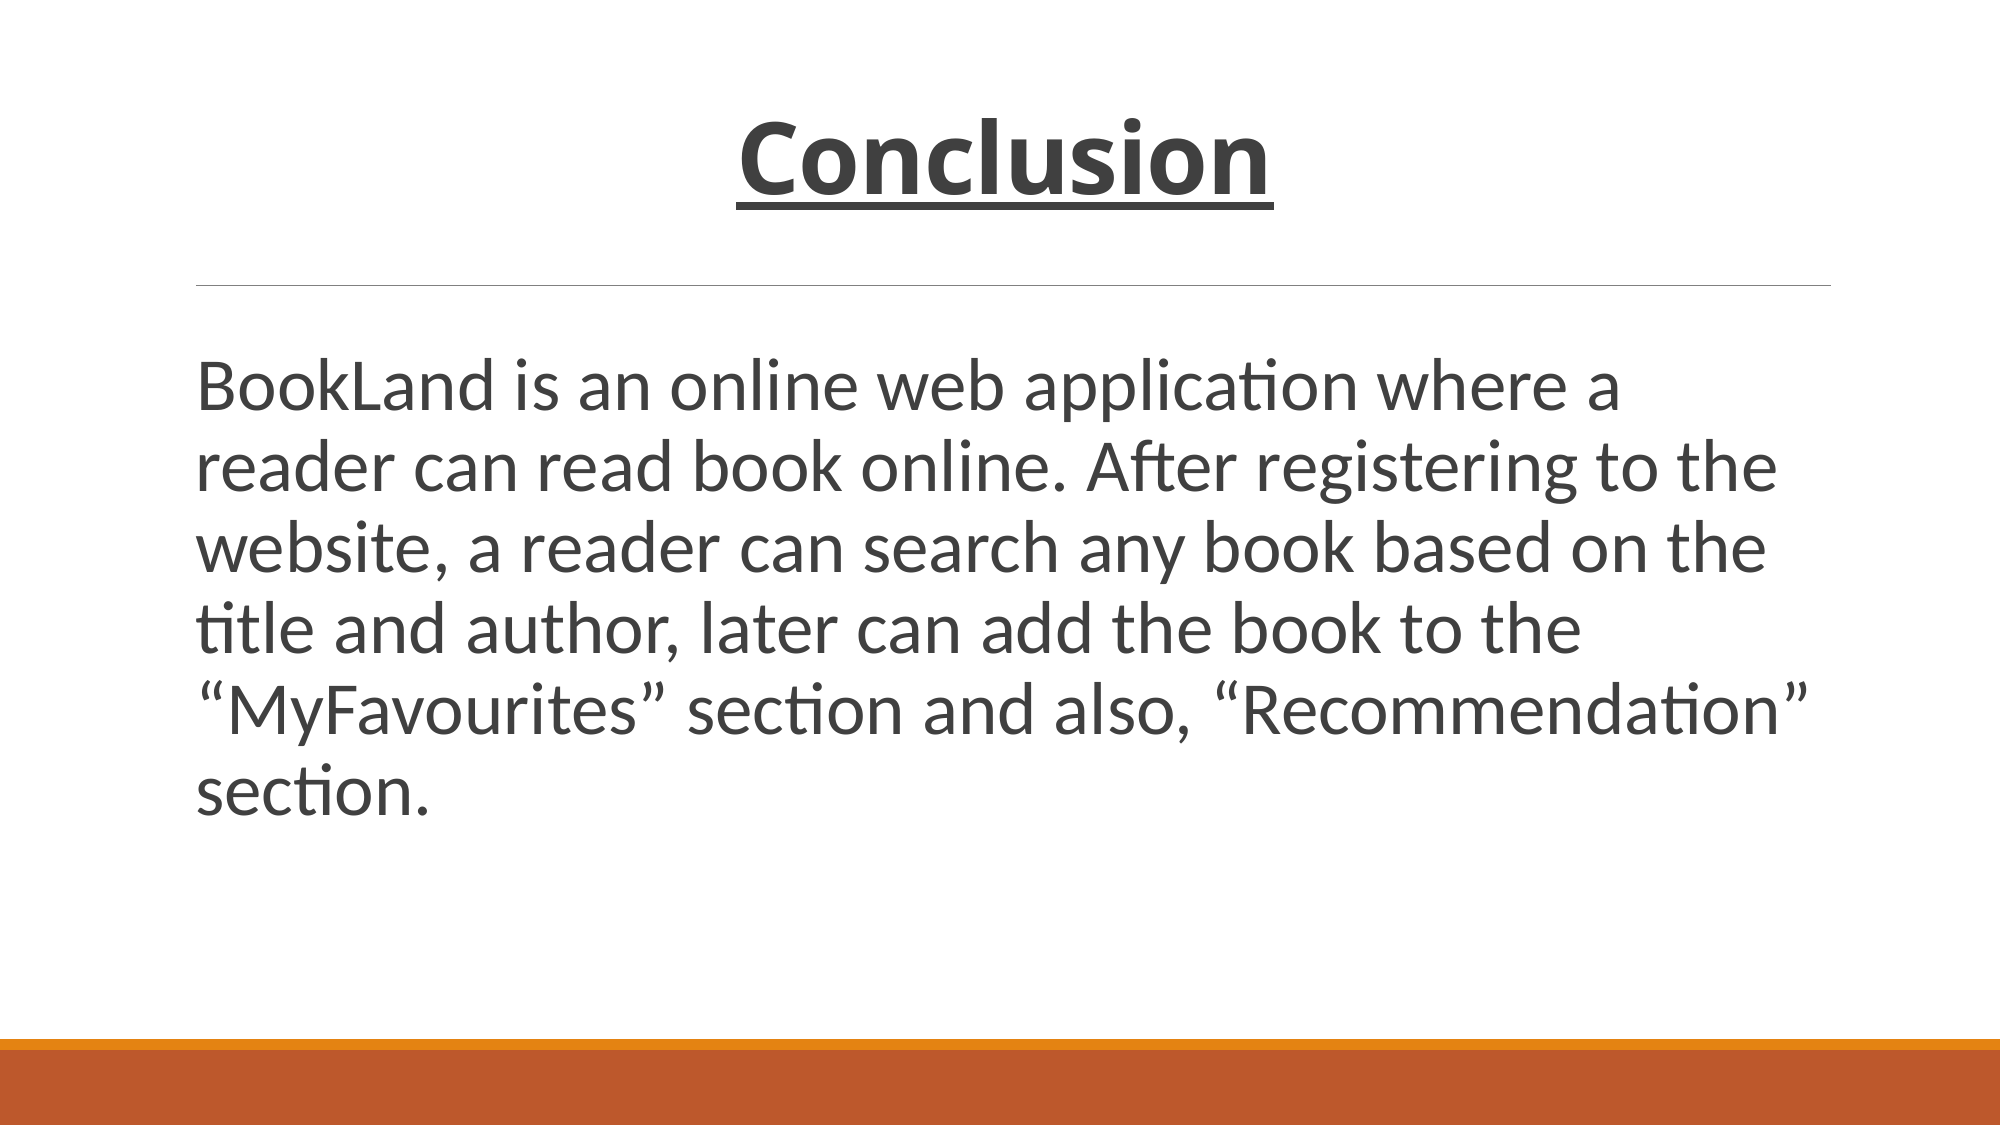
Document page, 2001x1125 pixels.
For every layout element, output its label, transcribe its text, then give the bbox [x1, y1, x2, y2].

list BookLand is an online web application where a reader can read book online. After registering to the website, a reader can search any book based on the title and author, later can add the book to the “MyFavourites” section and also, “Recommendation” section. [180, 338, 1830, 963]
title Conclusion [180, 47, 1830, 223]
